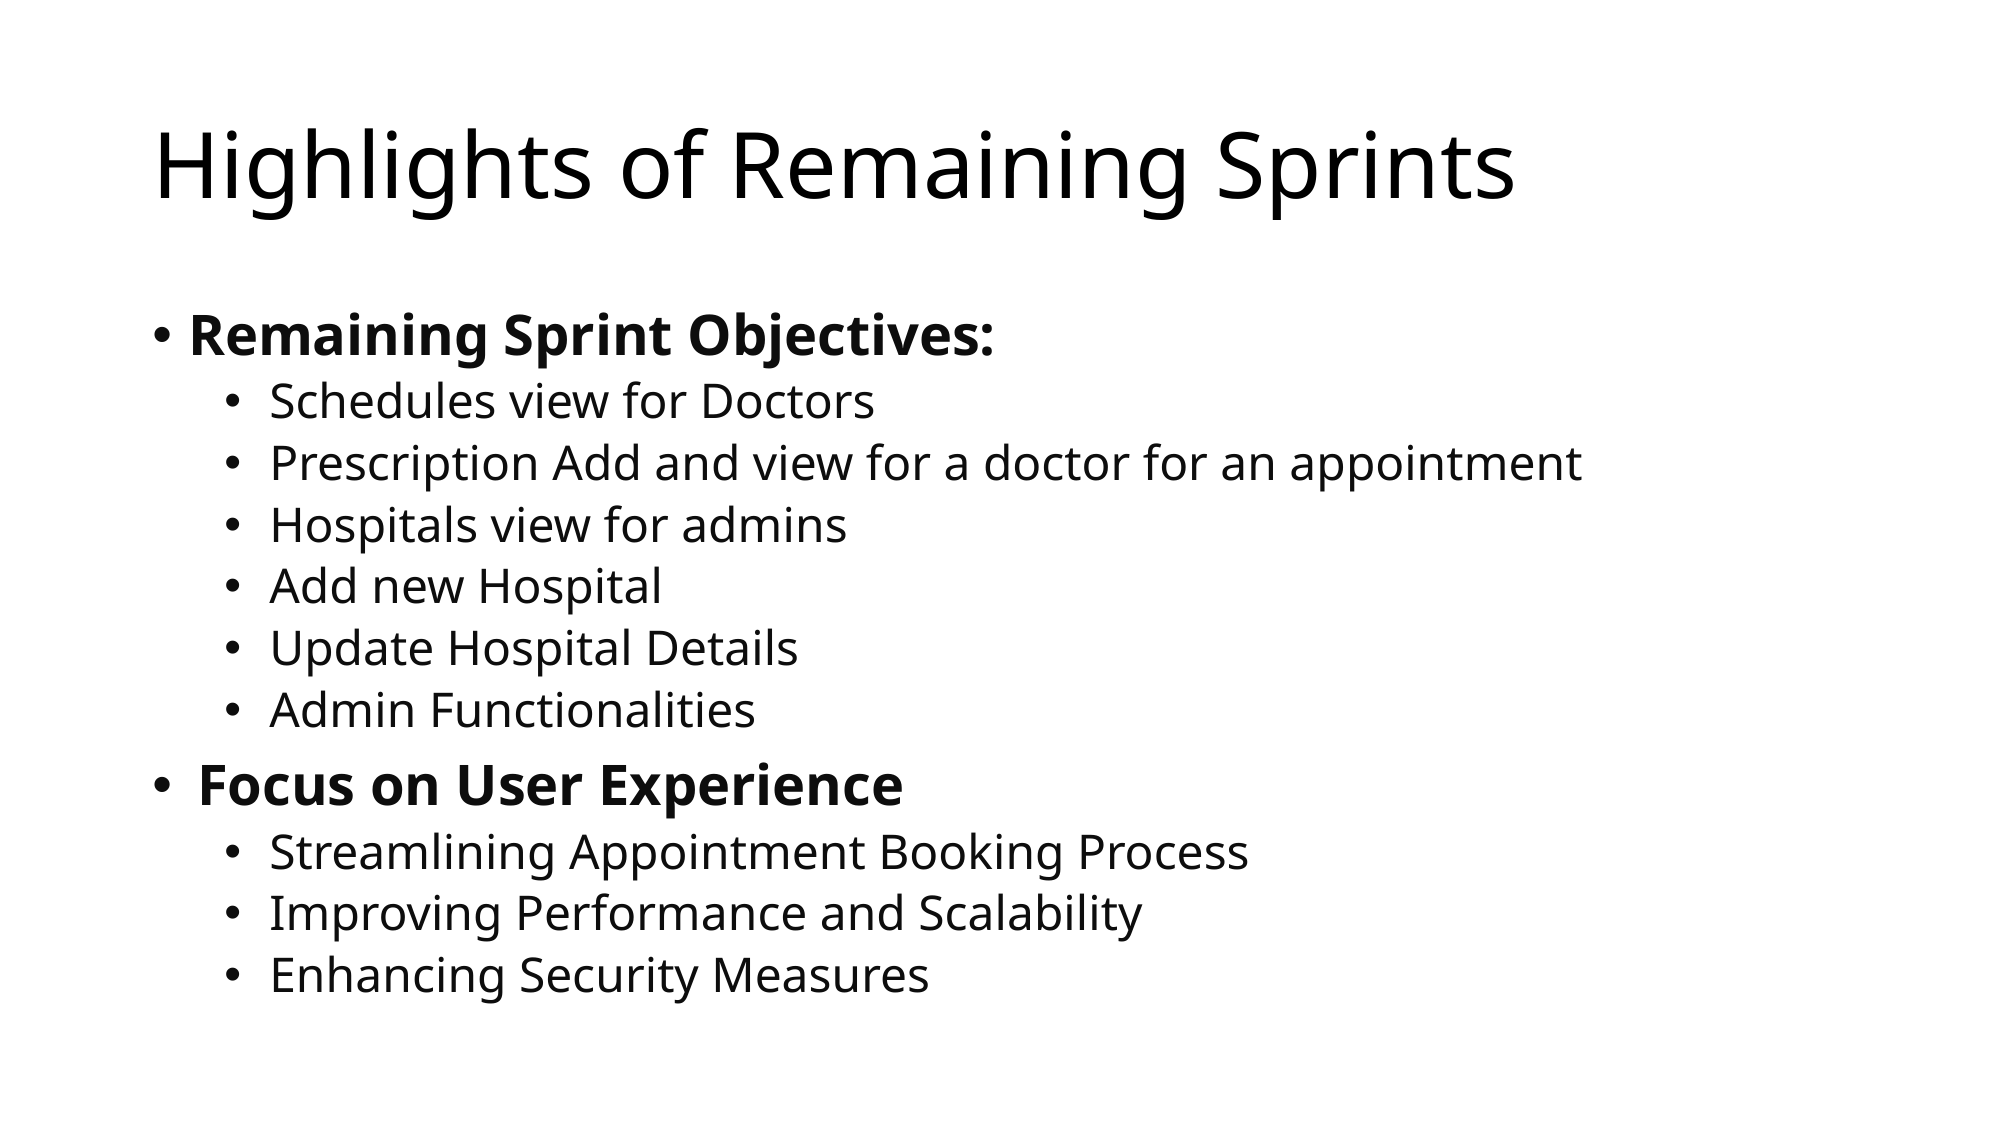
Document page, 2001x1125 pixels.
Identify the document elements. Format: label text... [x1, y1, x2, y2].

title Highlights of Remaining Sprints [137, 59, 1863, 278]
list Remaining Sprint Objectives: Schedules view for Doctors Prescription Add and view for a doctor for an appointment Hospitals view for admins Add new Hospital Update Hospital Details Admin Functionalities Focus on User Experience Streamlining Appointment Booking Process Improving Performance and Scalability Enhancing Security Measures [137, 299, 1863, 1014]
